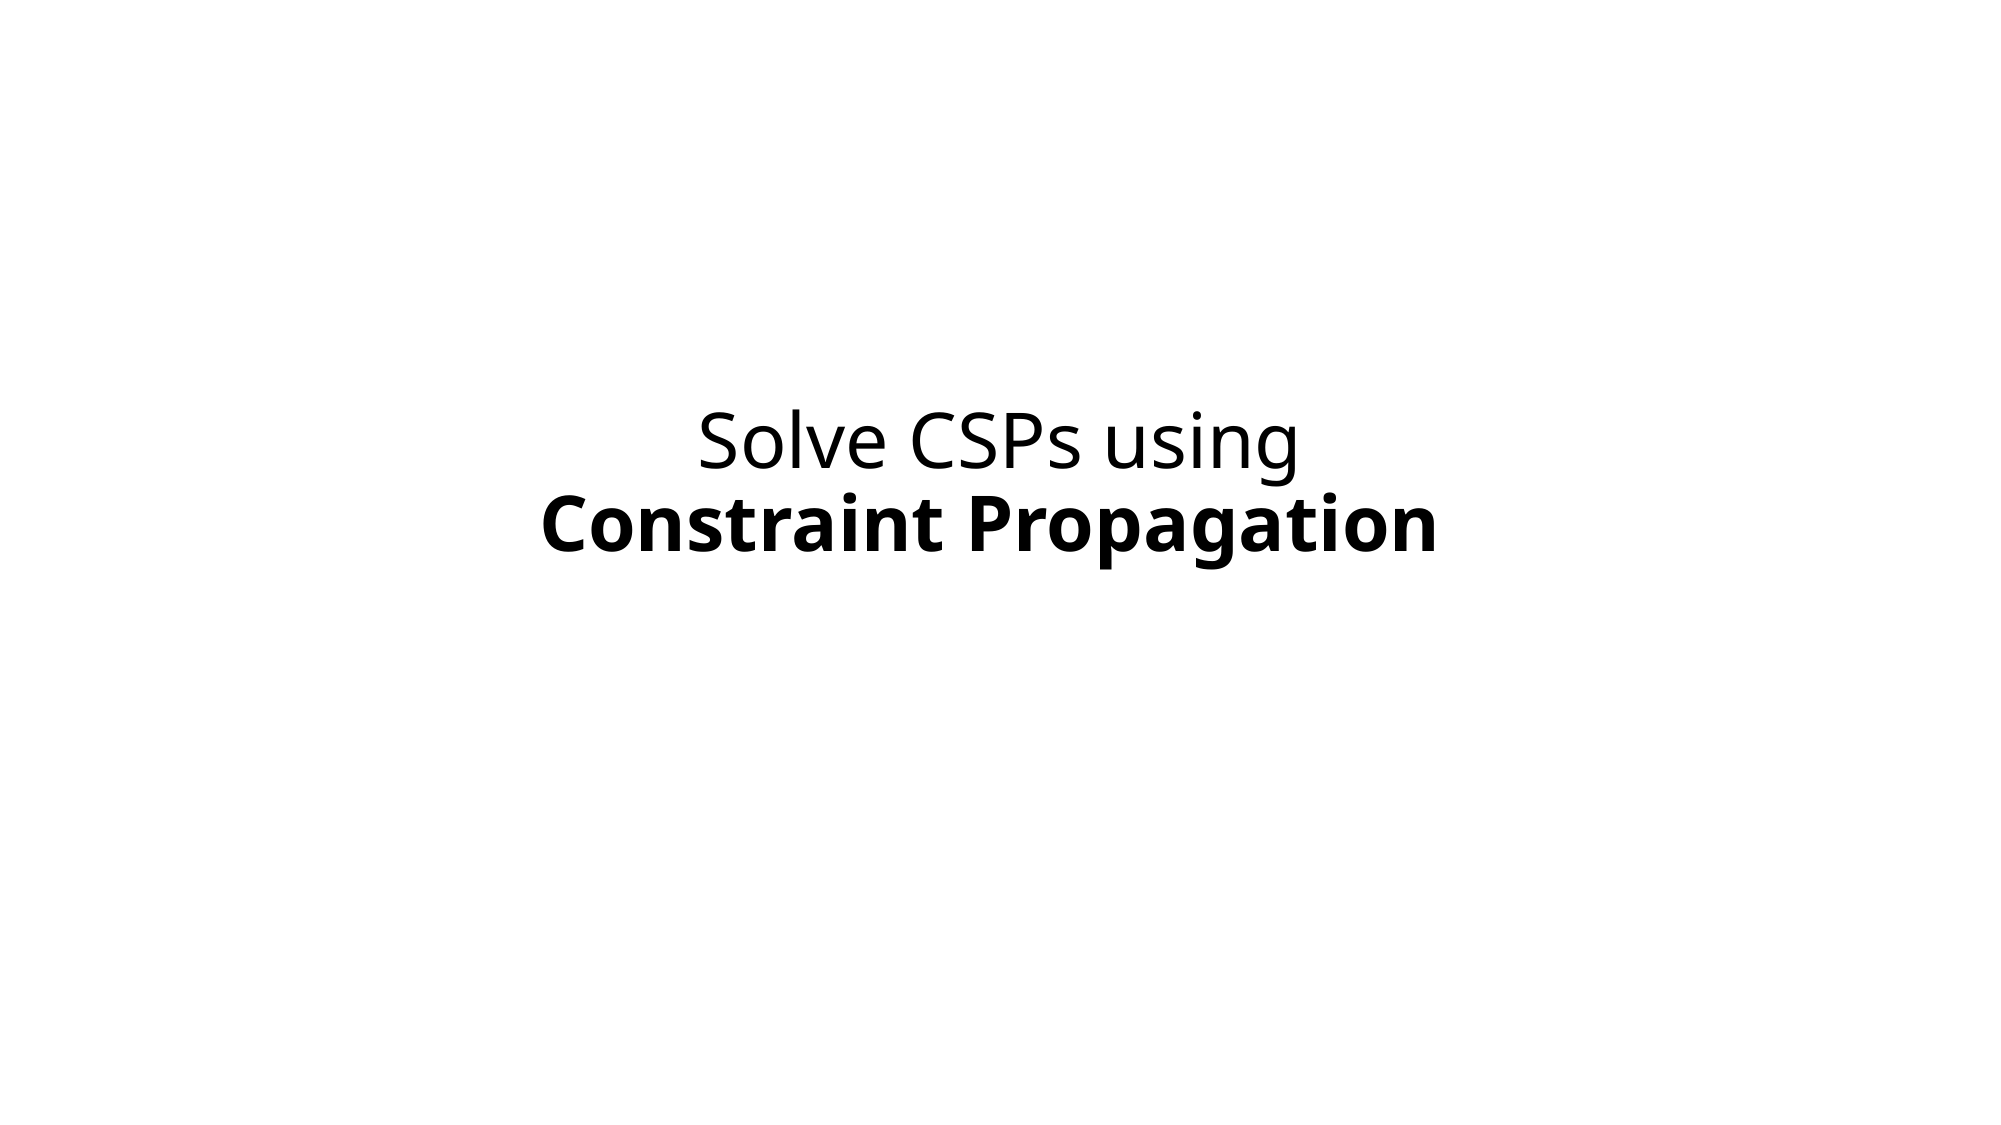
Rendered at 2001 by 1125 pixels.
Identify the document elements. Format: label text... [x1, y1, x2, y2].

title Solve CSPs using Constraint Propagation [249, 184, 1750, 576]
